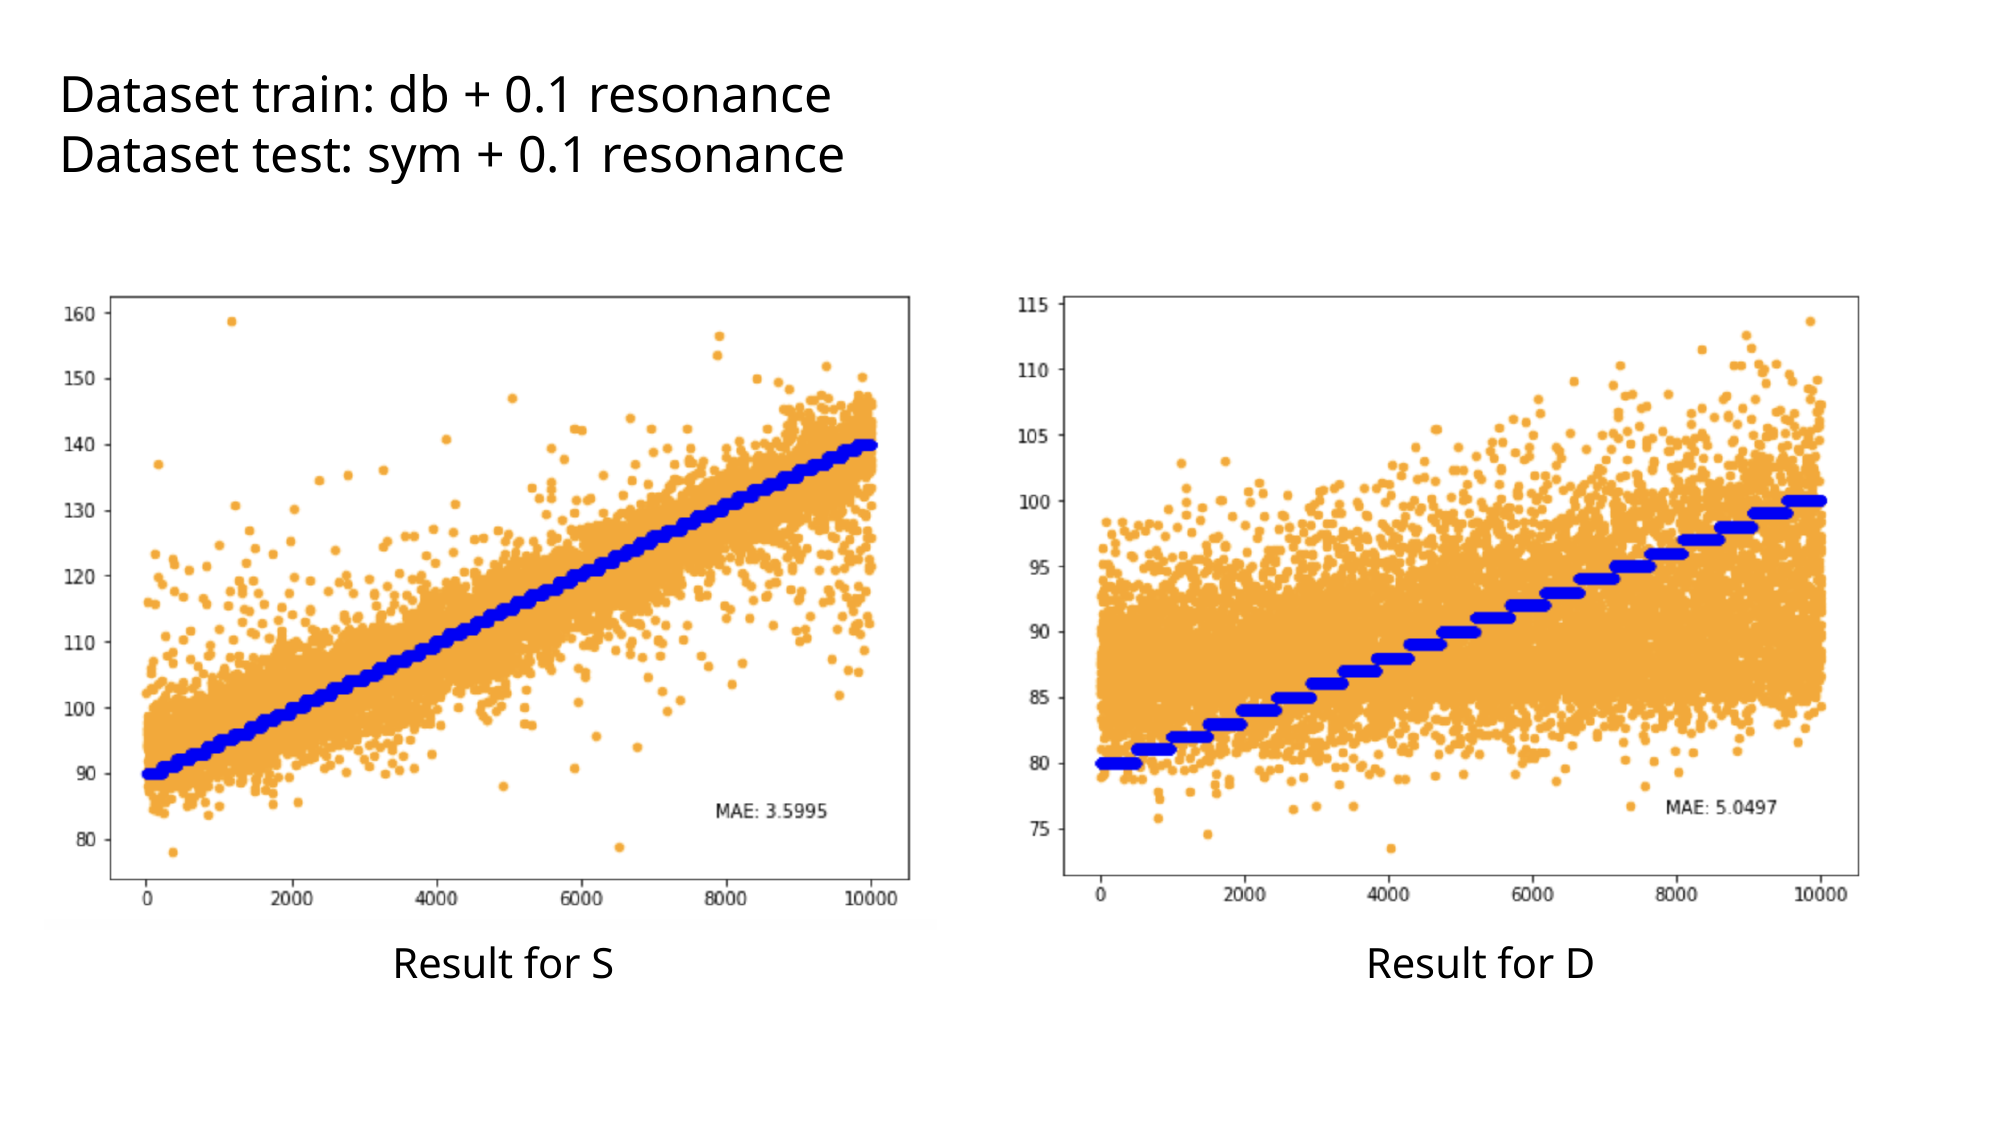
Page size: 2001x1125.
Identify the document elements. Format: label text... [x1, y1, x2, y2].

text_box Result for S [170, 930, 837, 995]
picture [43, 273, 938, 930]
text_box Result for D [1147, 932, 1814, 995]
picture [996, 273, 1890, 932]
text_box Dataset train: db + 0.1 resonance Dataset test: sym + 0.1 resonance [44, 54, 1867, 190]
